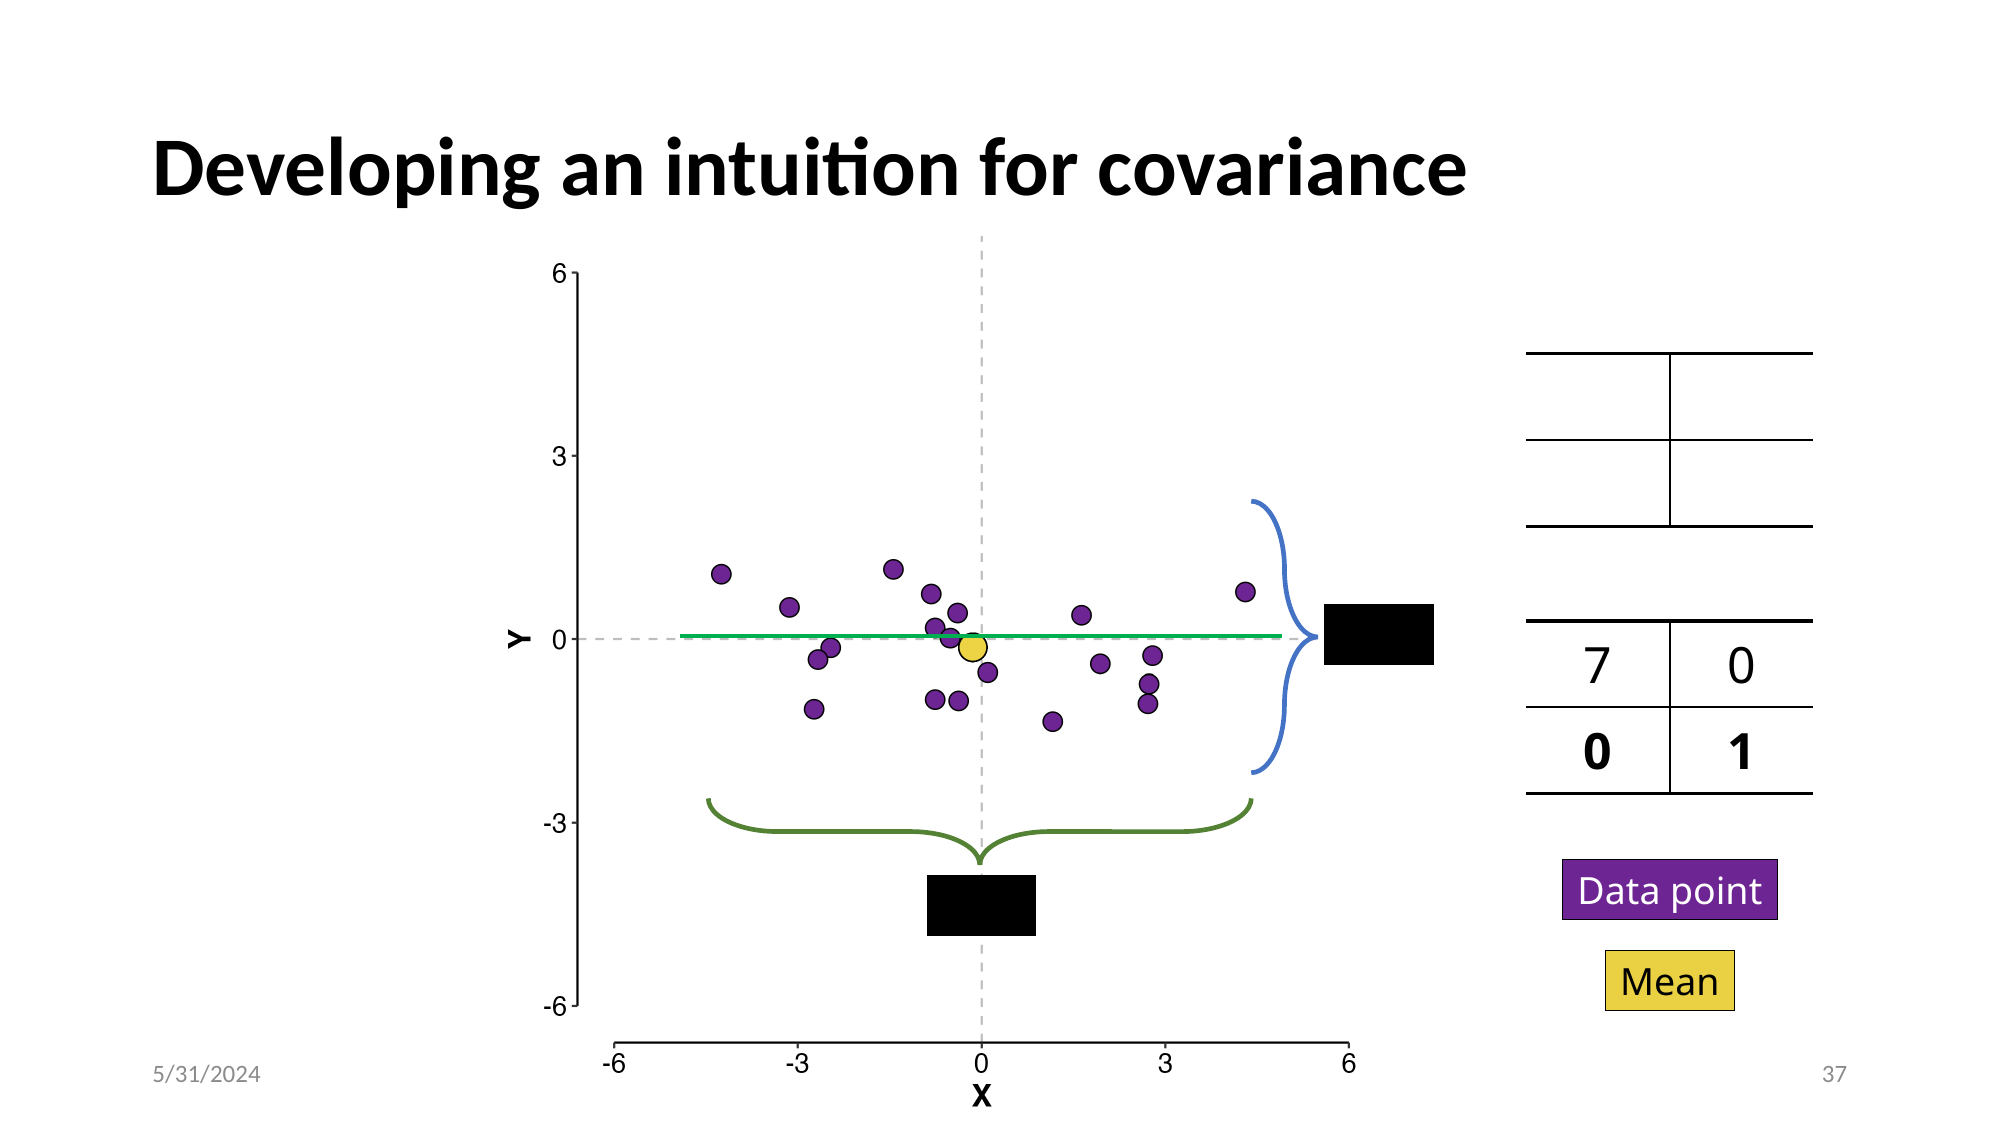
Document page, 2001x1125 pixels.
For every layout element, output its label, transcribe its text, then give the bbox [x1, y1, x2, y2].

table_cell 1 [1671, 708, 1813, 792]
title Developing an intuition for covariance [137, 59, 1863, 278]
table_cell 0 [1526, 708, 1669, 792]
table_header 7 [1526, 623, 1669, 706]
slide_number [137, 1042, 496, 1103]
text_box Mean [1605, 950, 1735, 1011]
picture [496, 224, 1397, 1125]
text_box Data point [1562, 859, 1778, 920]
table_header 0 [1671, 623, 1813, 706]
slide_number 37 [1412, 1042, 1863, 1103]
